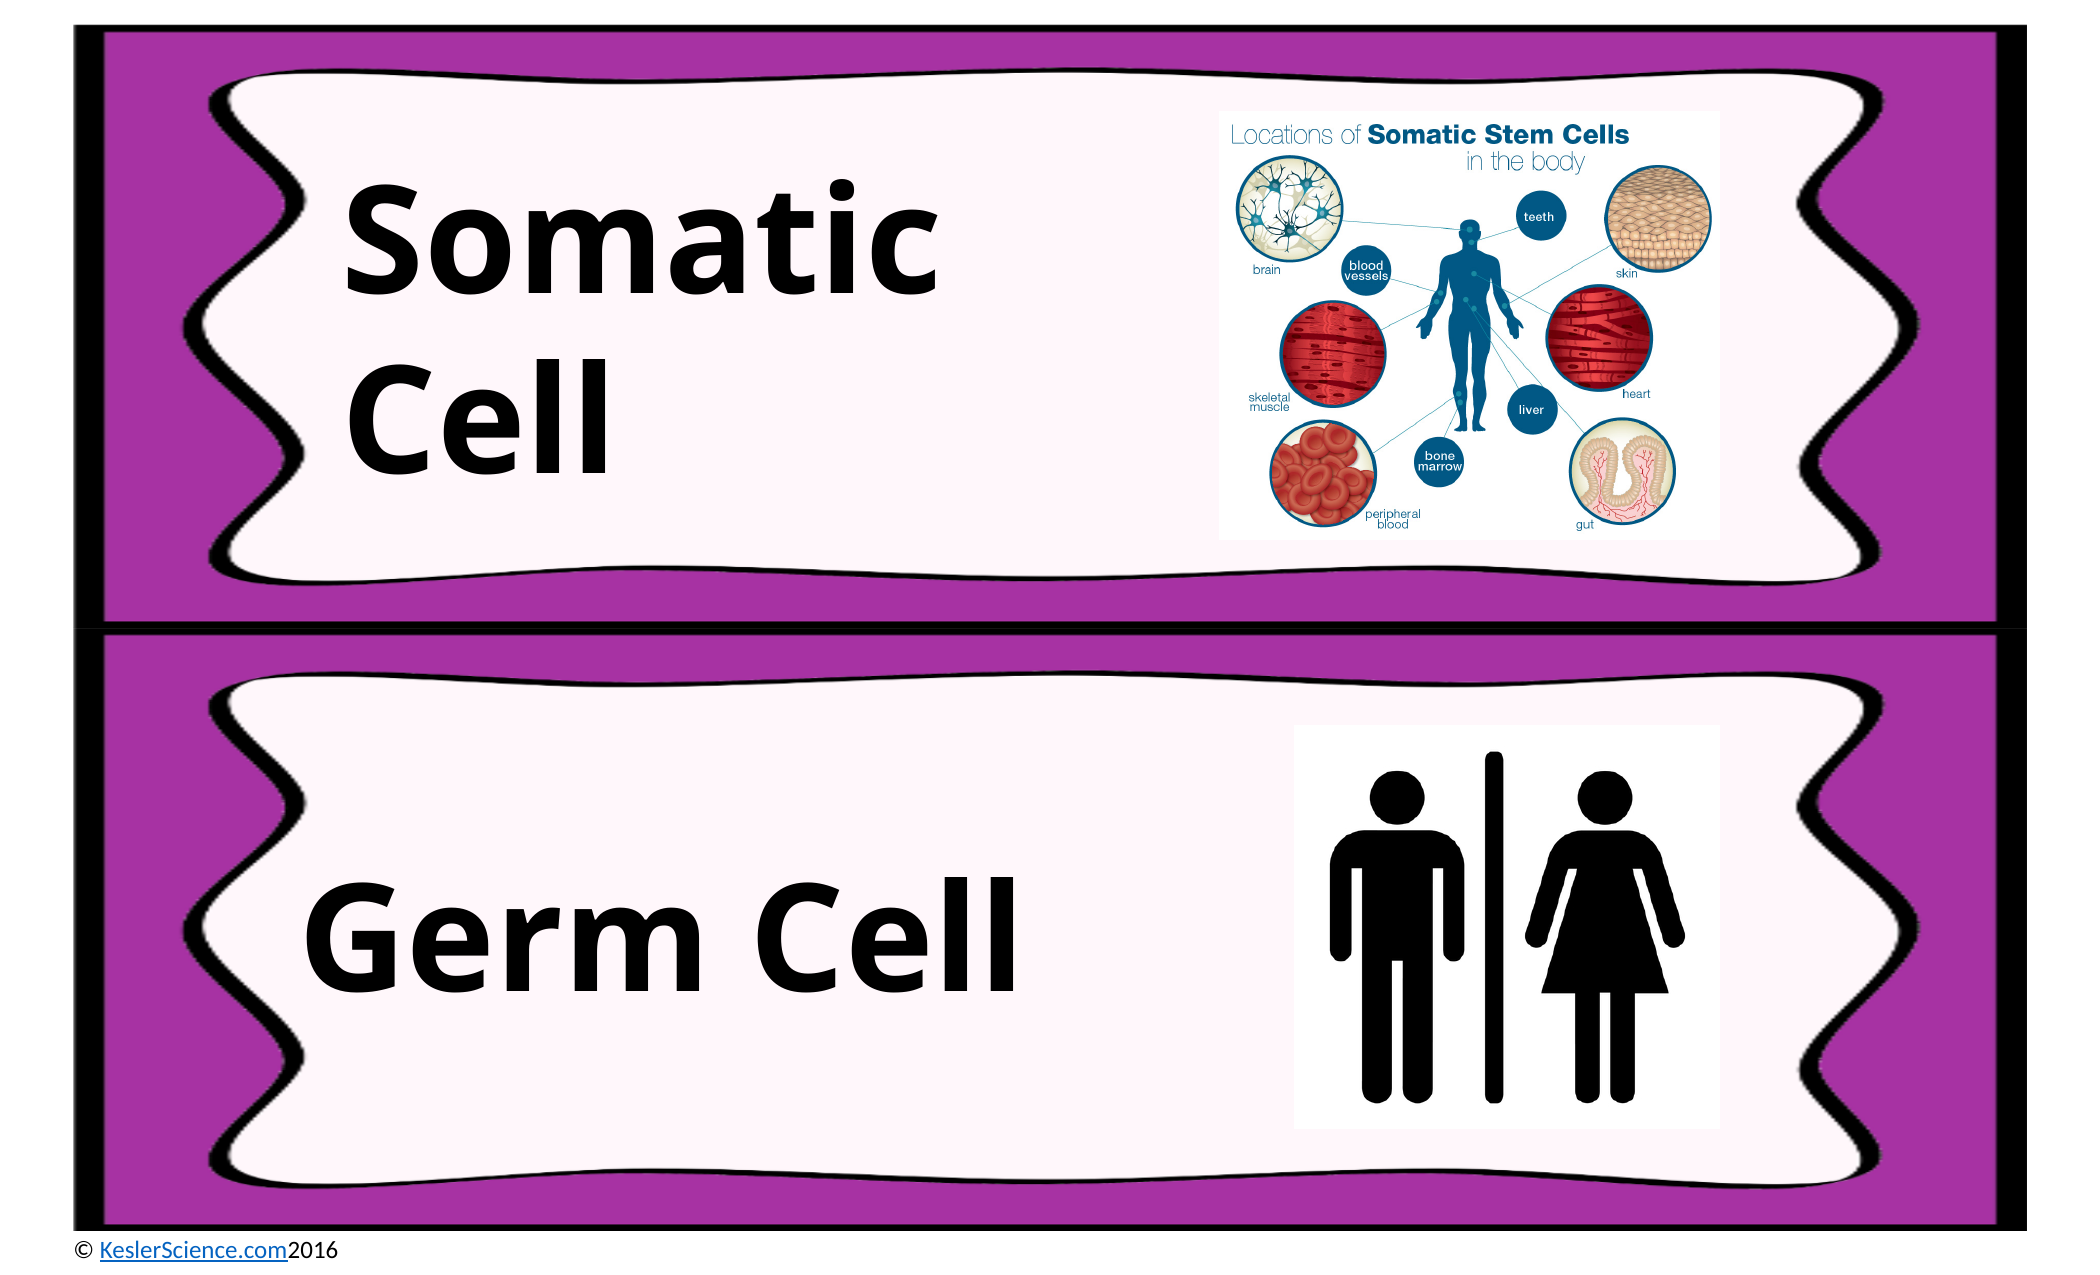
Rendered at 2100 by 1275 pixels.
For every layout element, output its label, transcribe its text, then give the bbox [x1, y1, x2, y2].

text_box Somatic Cell [326, 136, 748, 512]
picture [74, 0, 2026, 1275]
text_box © KeslerScience.com2016 [58, 1226, 748, 1271]
text_box Germ Cell [283, 834, 748, 1030]
